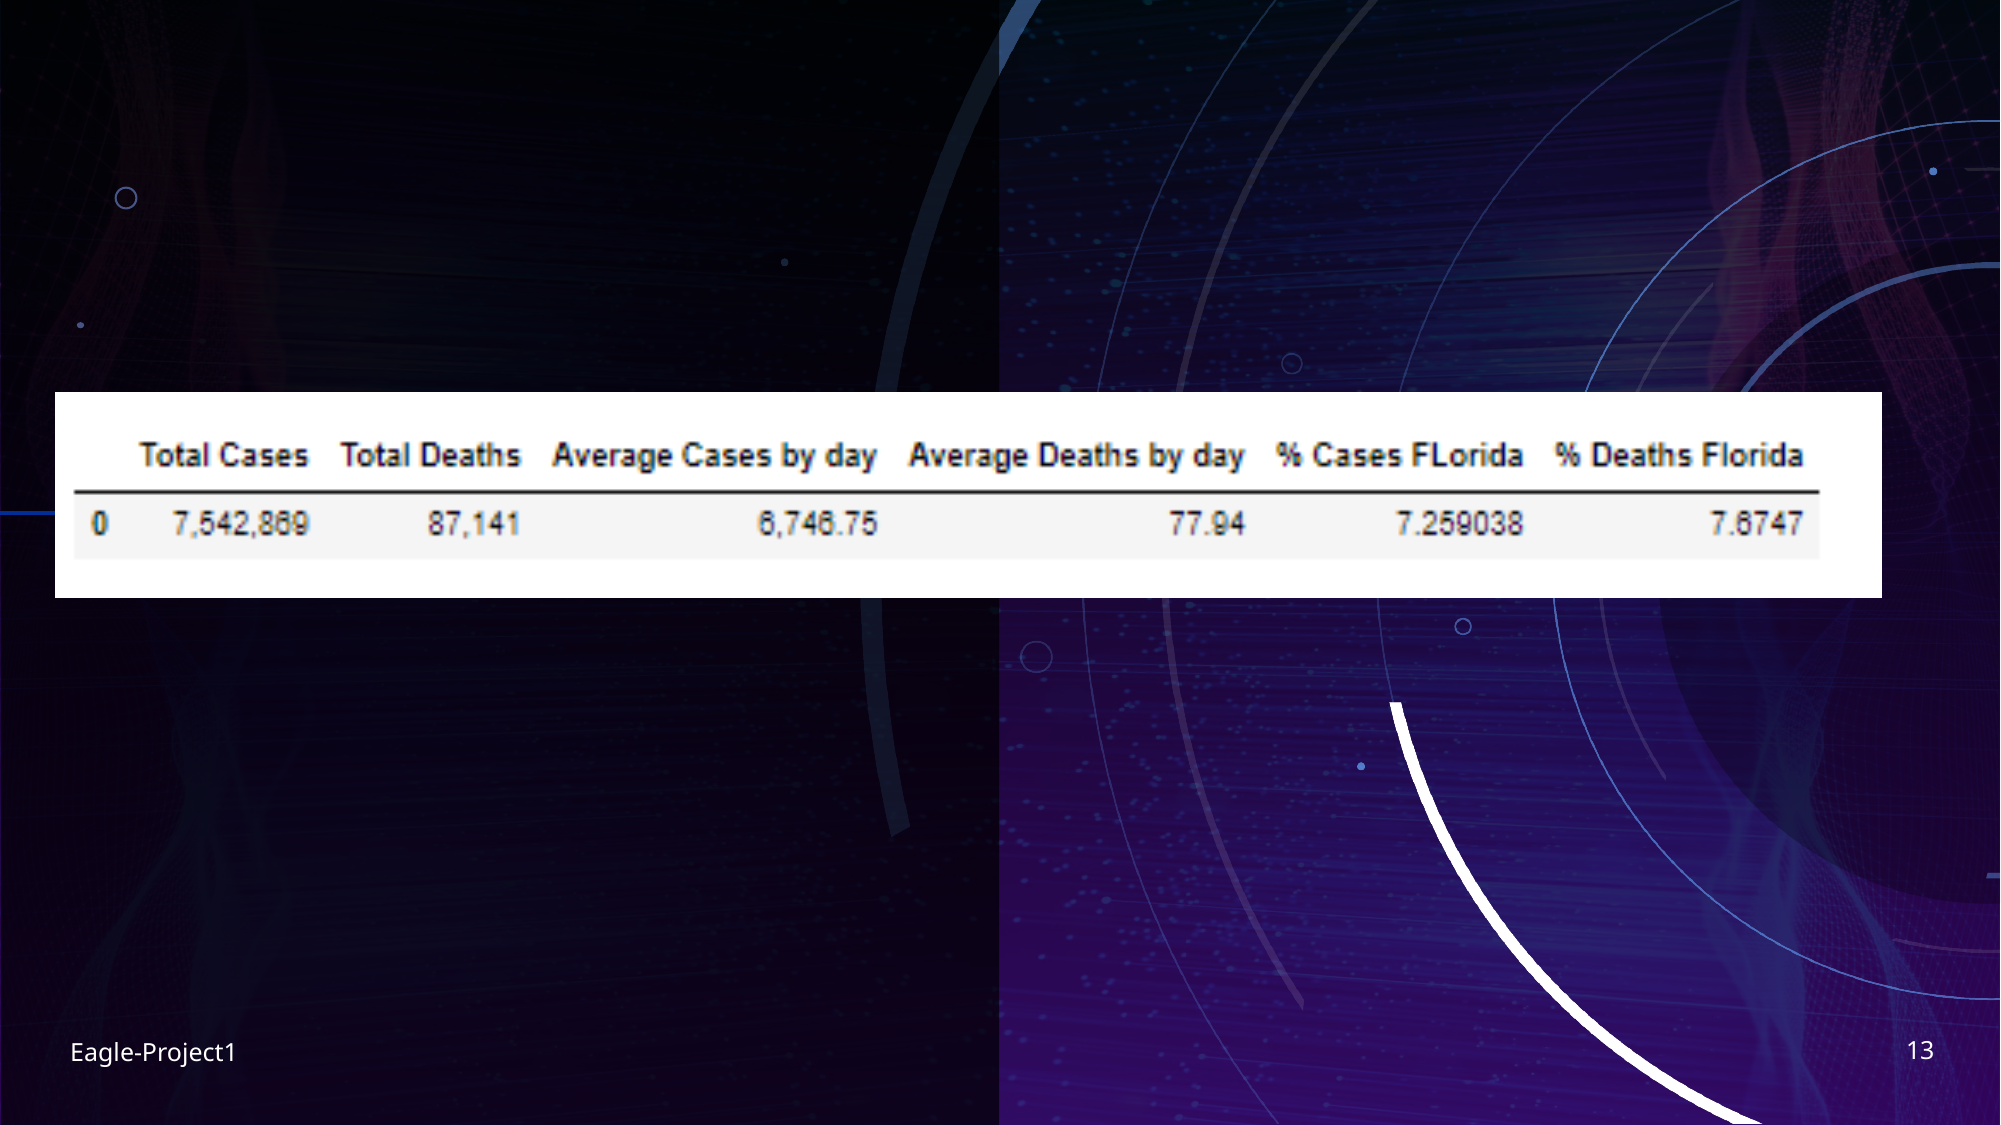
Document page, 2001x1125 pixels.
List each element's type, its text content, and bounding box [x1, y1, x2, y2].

picture [55, 0, 2001, 1124]
slide_number 13 [1499, 1021, 1950, 1082]
footer Eagle-Project1 [55, 1023, 731, 1084]
